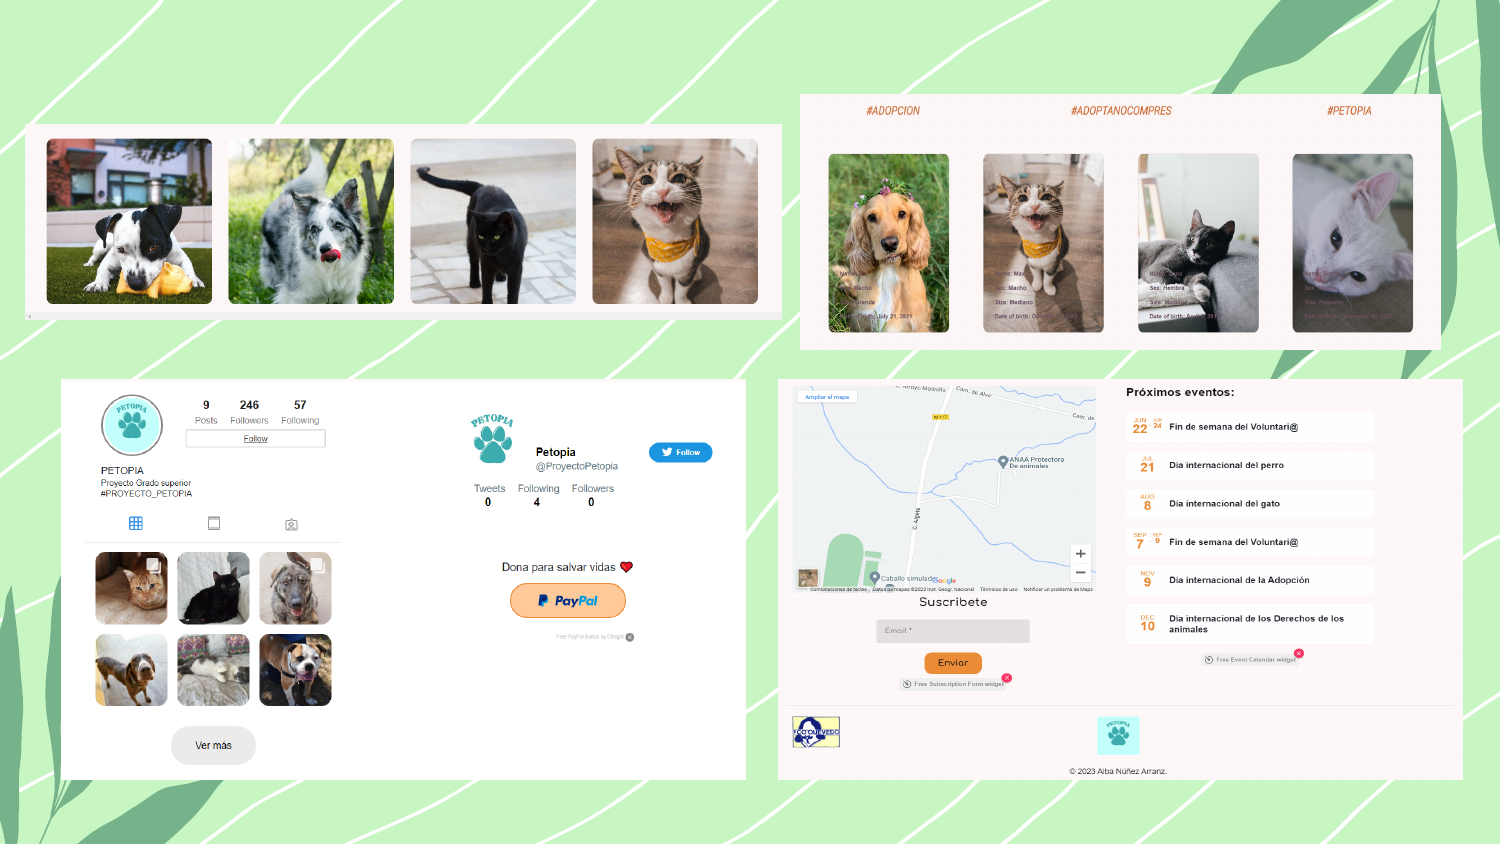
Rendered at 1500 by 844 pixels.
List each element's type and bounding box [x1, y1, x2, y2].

picture [800, 94, 1441, 350]
picture [778, 378, 1463, 780]
picture [61, 378, 746, 780]
picture [25, 123, 782, 320]
